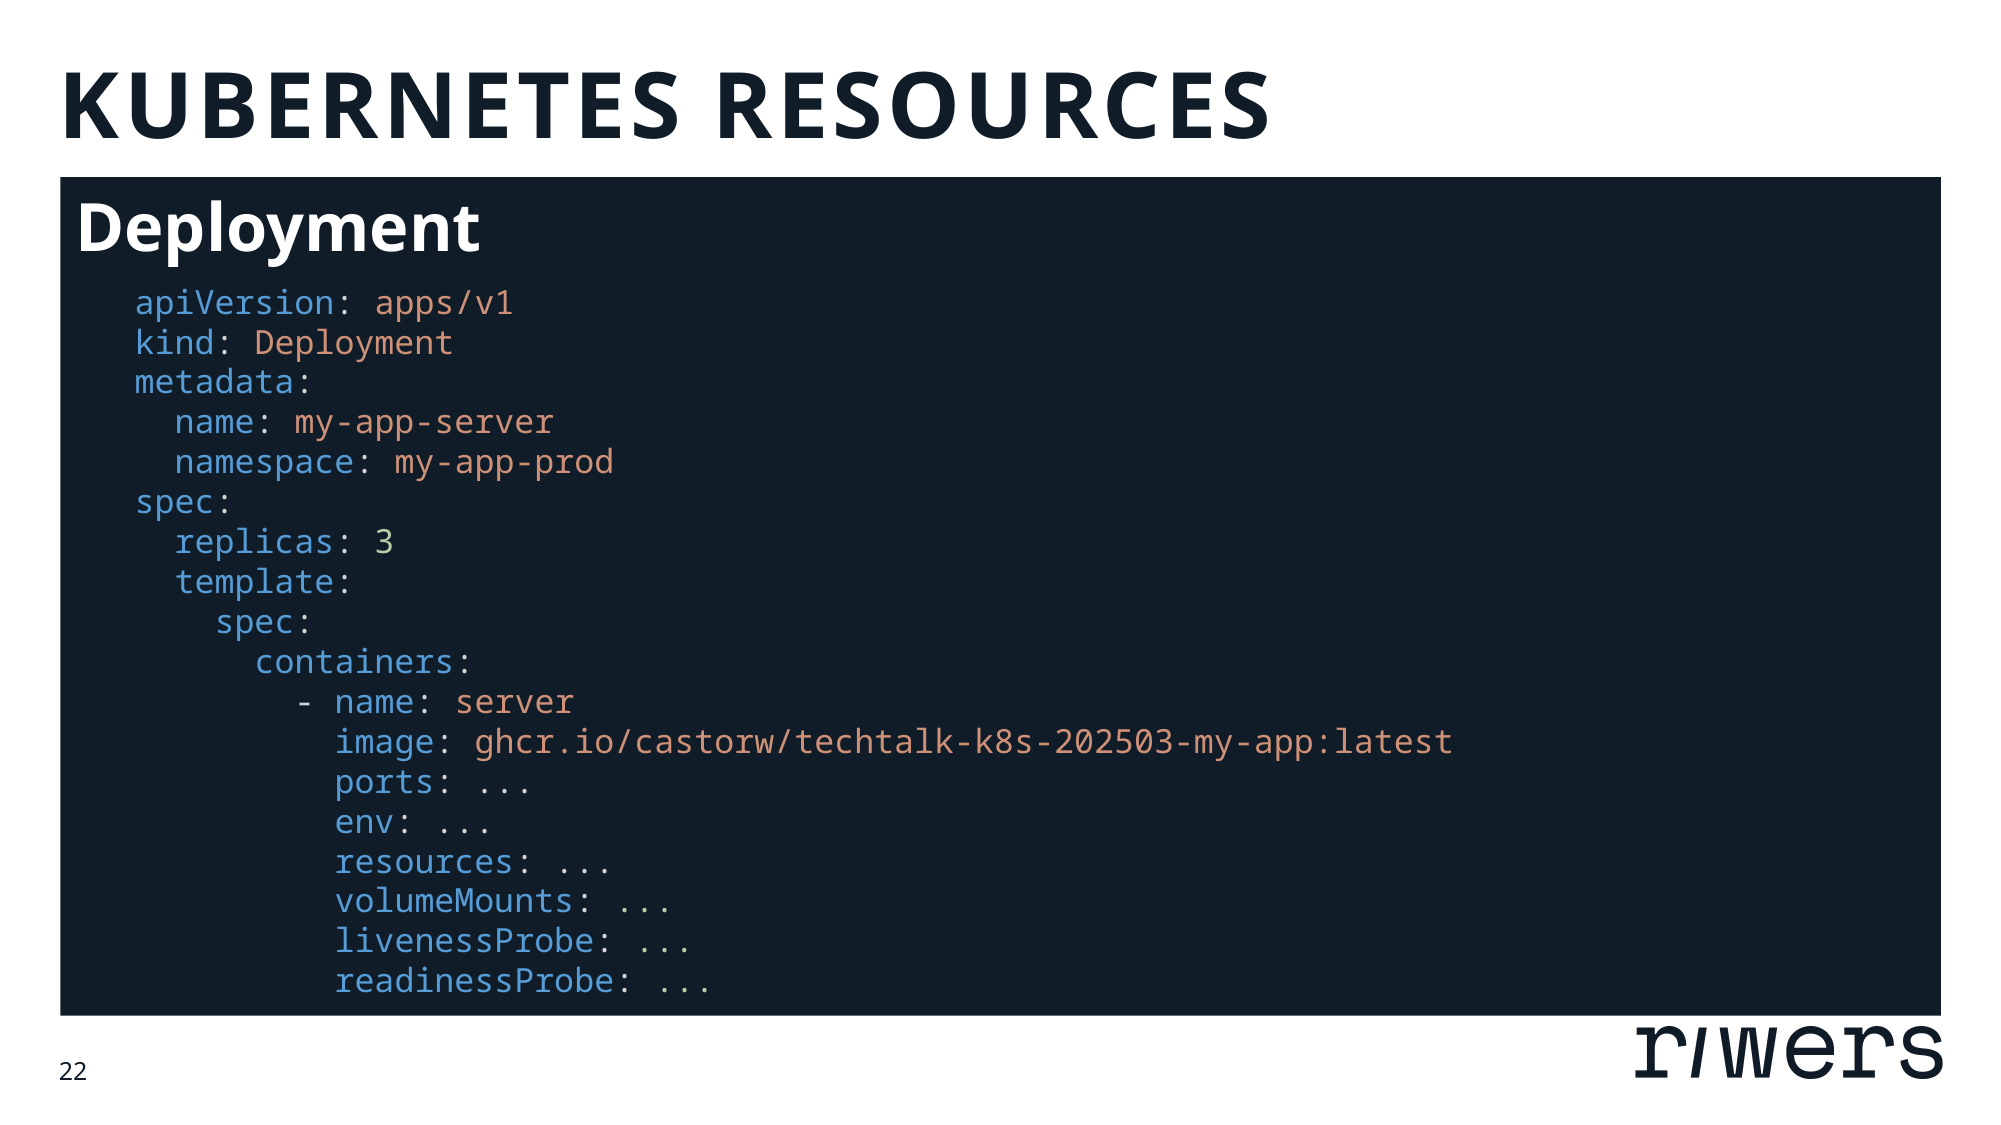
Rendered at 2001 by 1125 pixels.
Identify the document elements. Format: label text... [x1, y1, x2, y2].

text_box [60, 177, 1941, 1016]
picture [1635, 1026, 1943, 1079]
title Kubernetes Resources [59, 59, 1942, 178]
slide_number 22 [59, 1042, 509, 1103]
